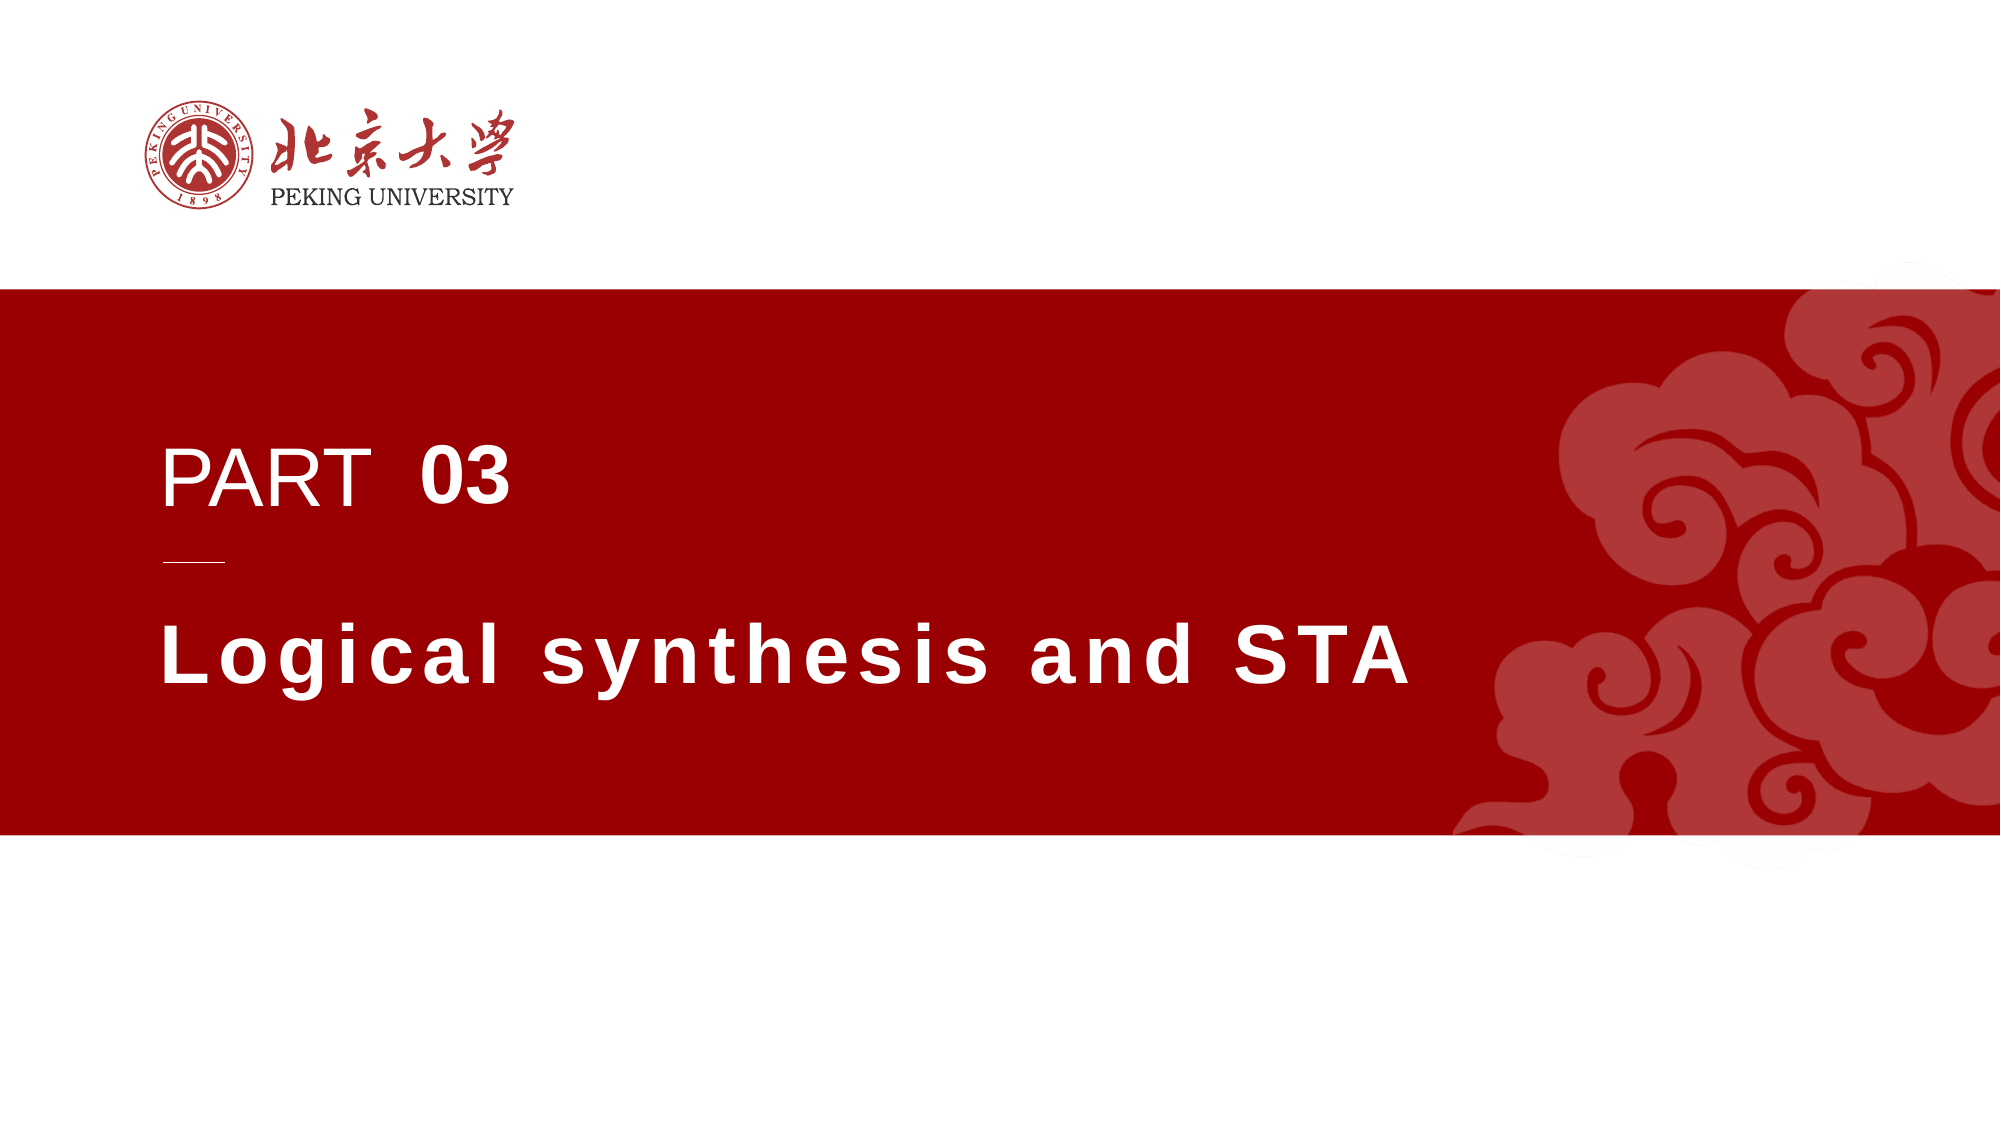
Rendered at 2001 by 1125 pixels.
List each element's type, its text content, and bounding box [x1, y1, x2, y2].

picture [1453, 255, 2001, 870]
list Logical synthesis and STA [144, 604, 1962, 750]
list 03 [404, 418, 1343, 535]
